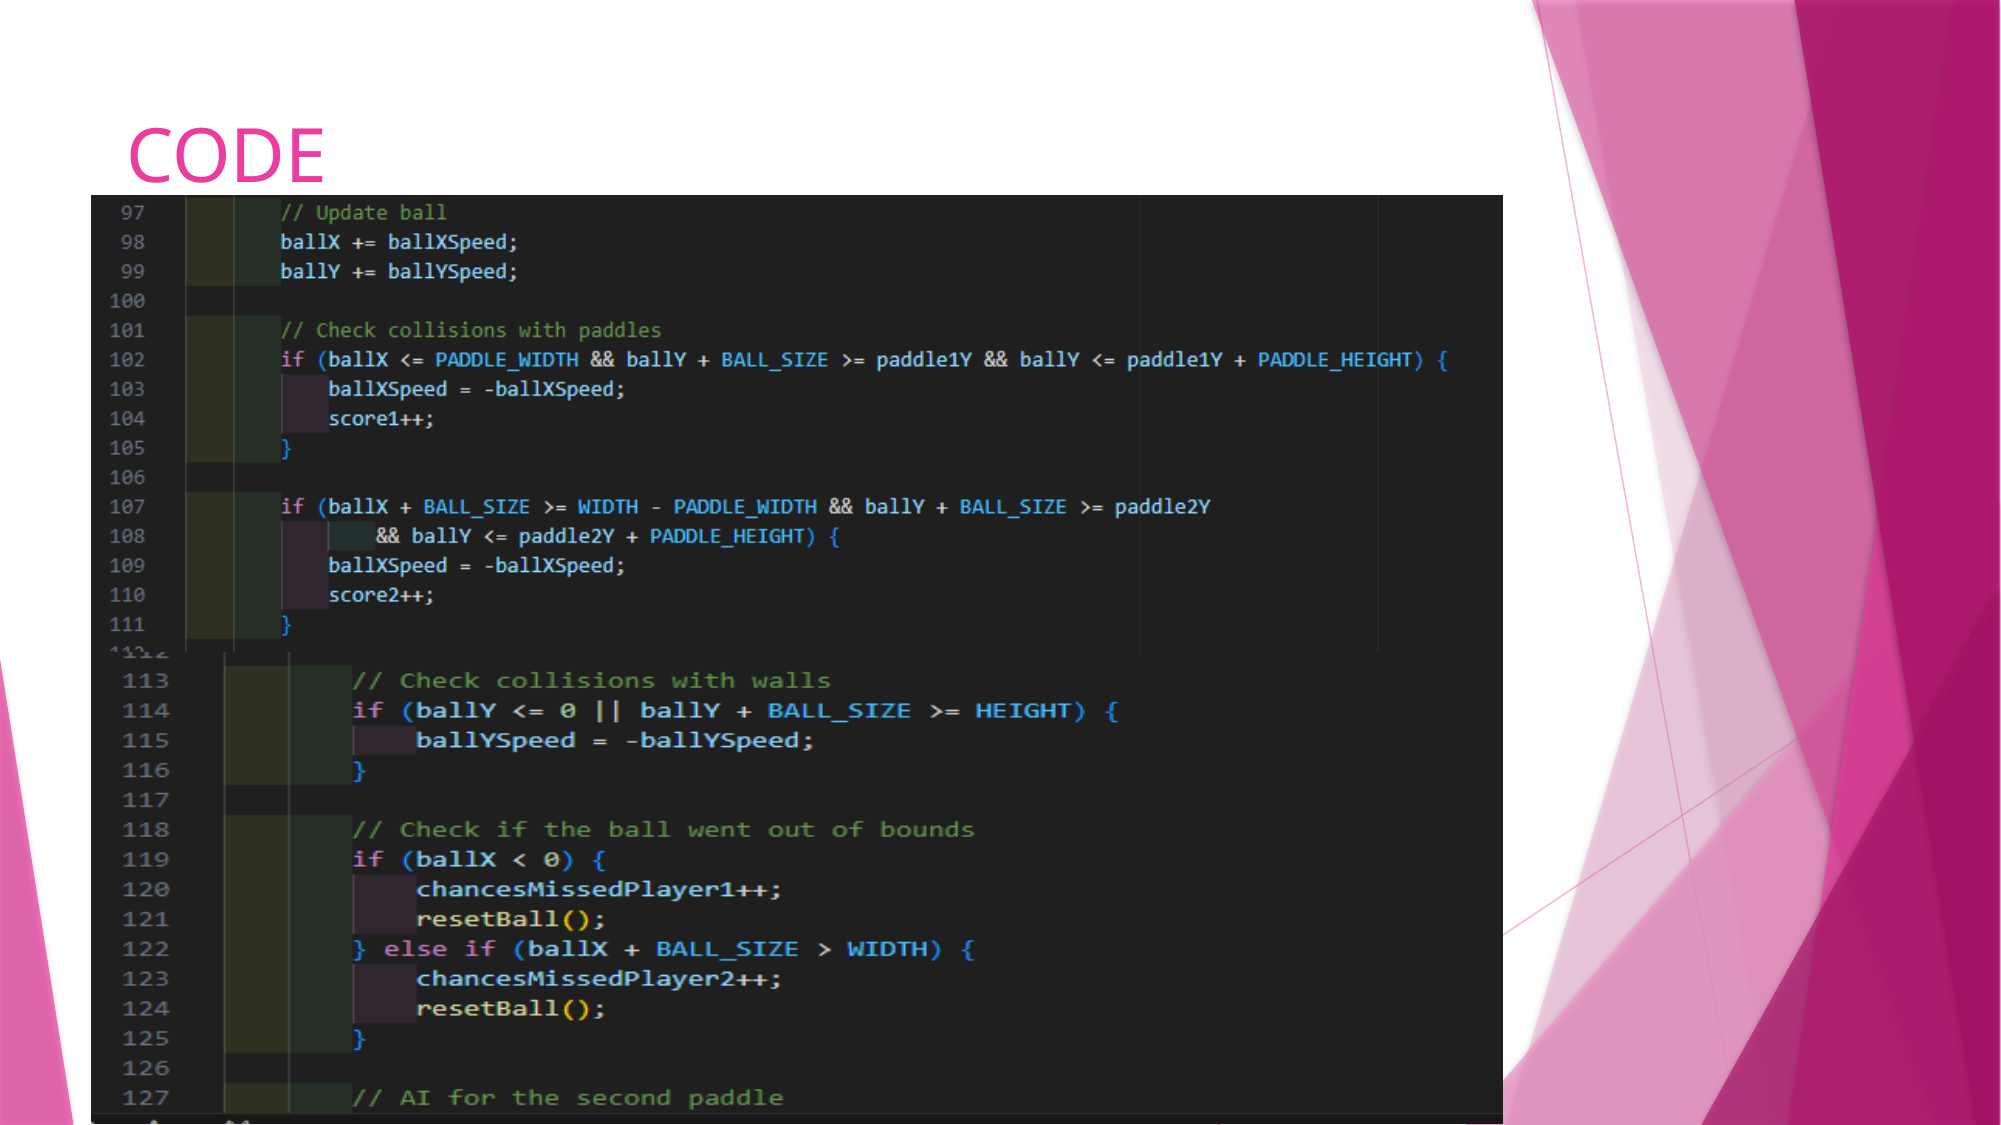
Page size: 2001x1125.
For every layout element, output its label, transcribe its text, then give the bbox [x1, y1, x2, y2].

title CODE [111, 99, 1522, 221]
picture [91, 652, 1503, 1124]
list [91, 194, 1503, 652]
